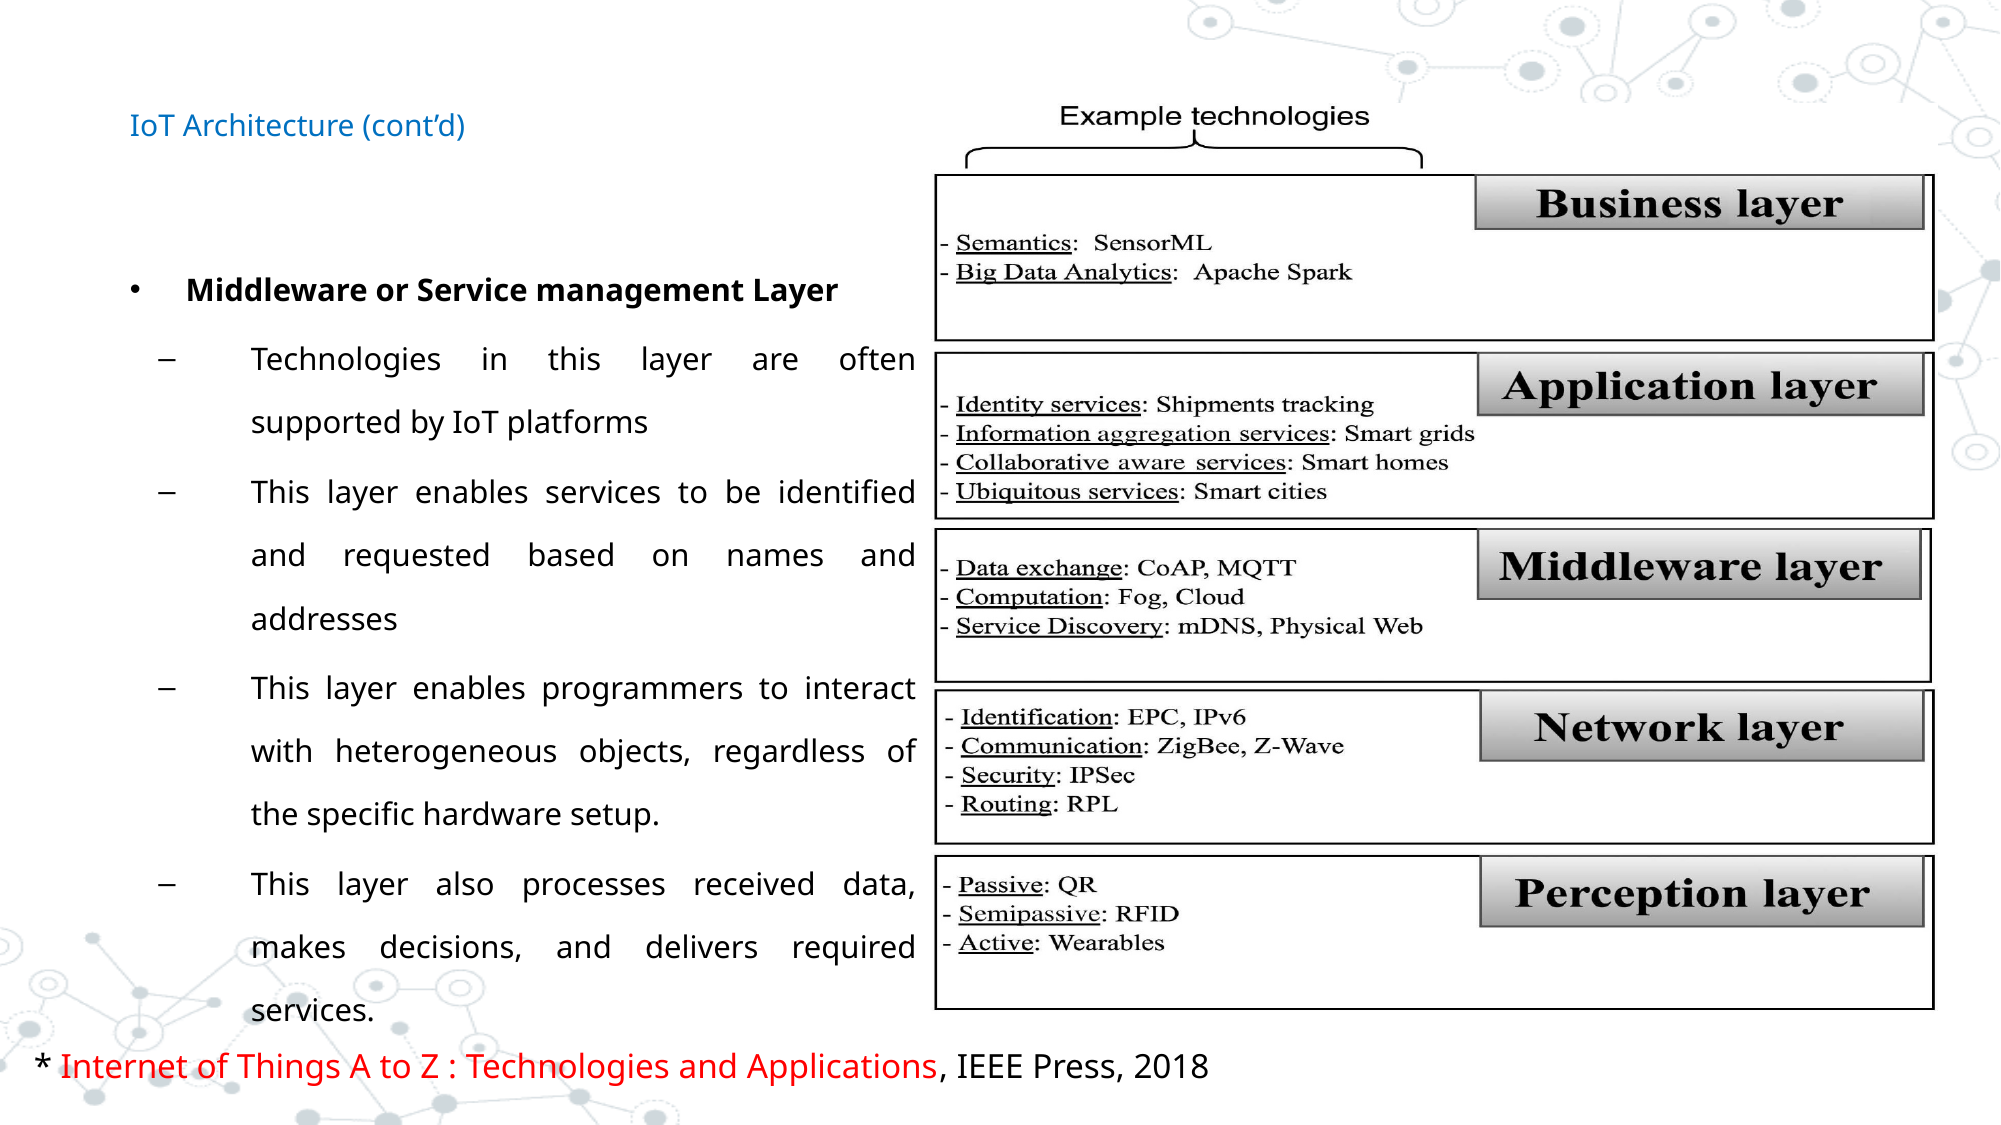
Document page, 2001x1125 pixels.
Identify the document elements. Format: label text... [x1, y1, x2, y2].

title IoT Architecture (cont’d) [114, 61, 1886, 187]
list Middleware or Service management Layer Technologies in this layer are often supported by IoT platforms This layer enables services to be identified and requested based on names and addresses This layer enables programmers to interact with heterogeneous objects, regardless of the specific hardware setup. This layer also processes received data, makes decisions, and delivers required services. [114, 236, 932, 1038]
text_box * Internet of Things A to Z : Technologies and Applications, IEEE Press, 2018 [18, 1038, 1902, 1093]
picture [0, 0, 2001, 1125]
